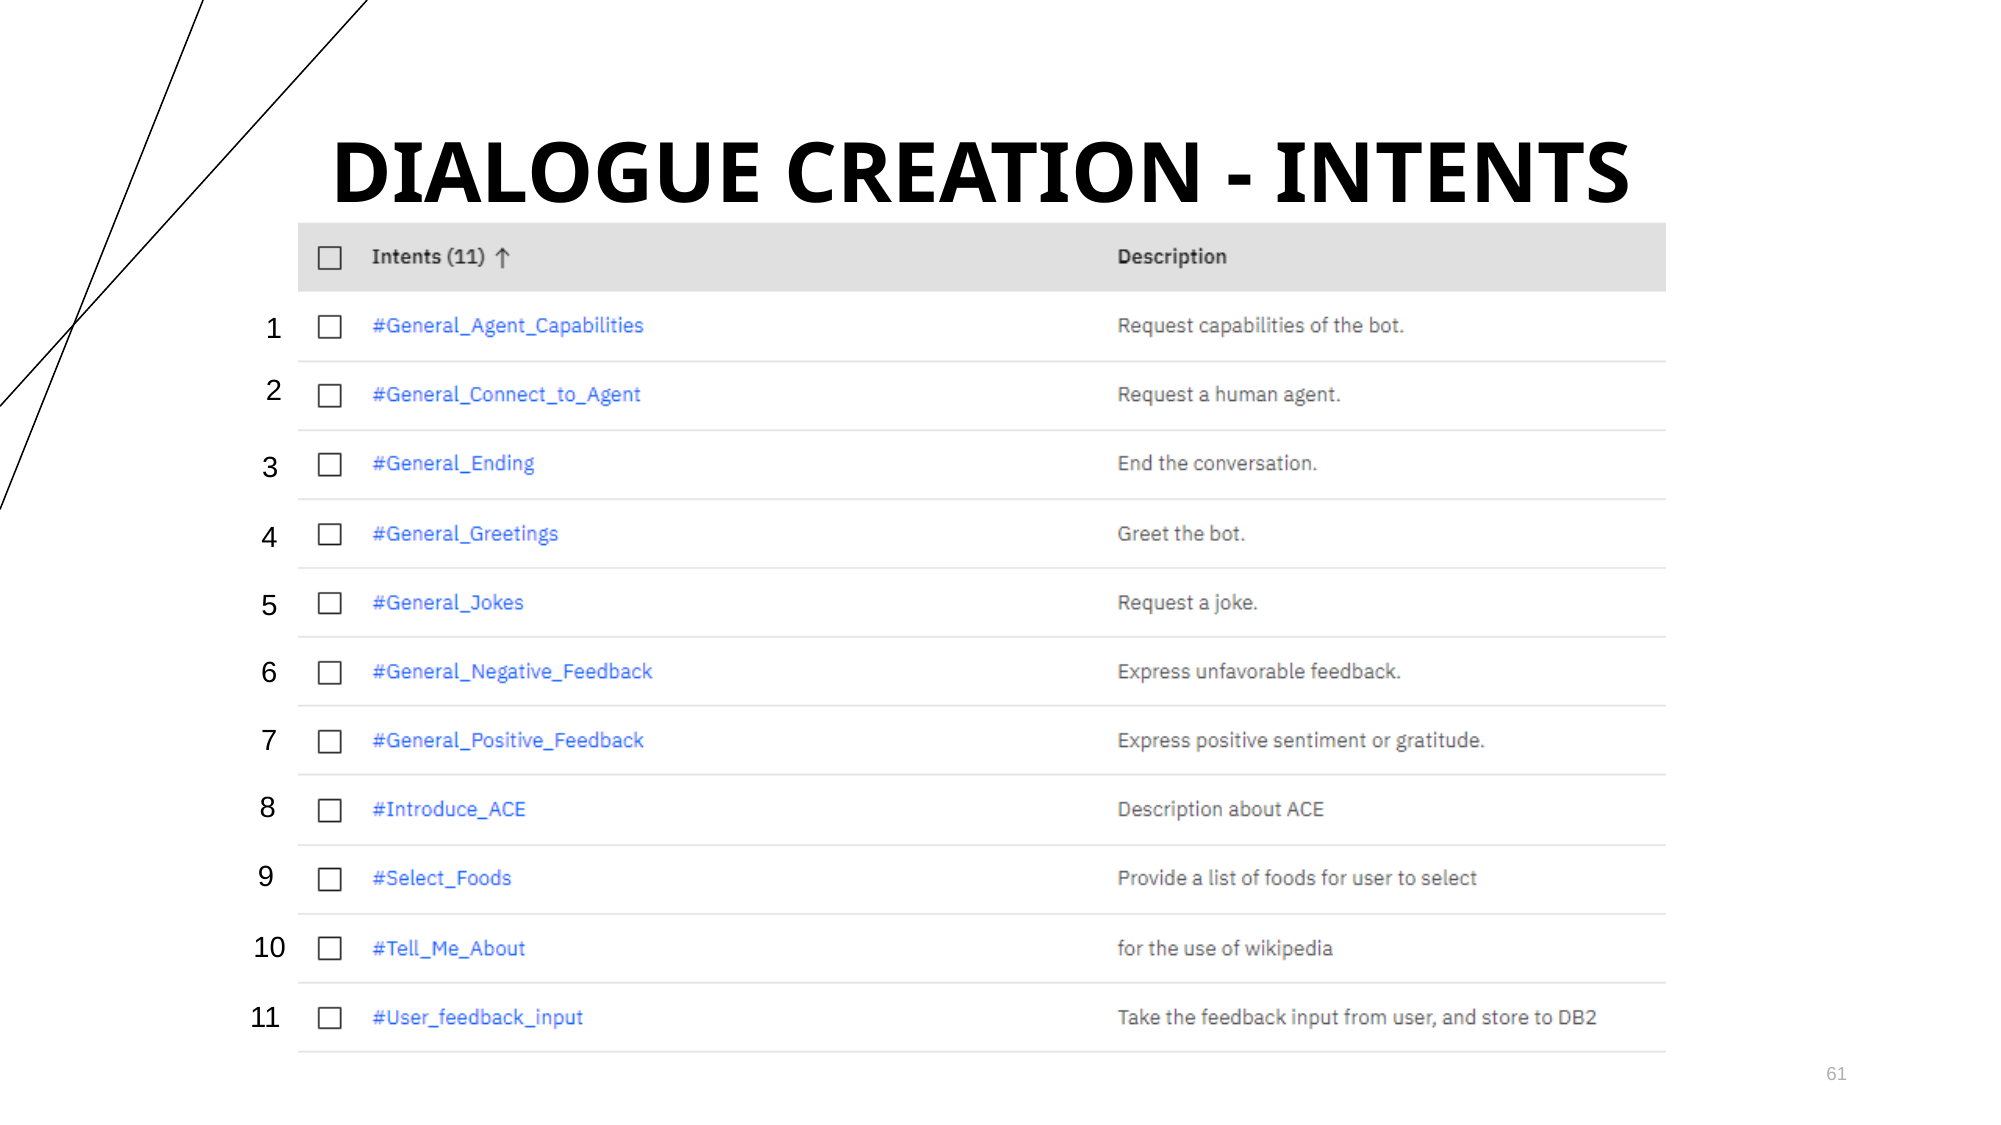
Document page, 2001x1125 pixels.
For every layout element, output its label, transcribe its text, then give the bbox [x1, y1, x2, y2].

slide_number 61 [1412, 1042, 1863, 1103]
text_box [235, 209, 1666, 1059]
title DIALOGUE CREATION - INTENTS [290, 66, 1673, 285]
